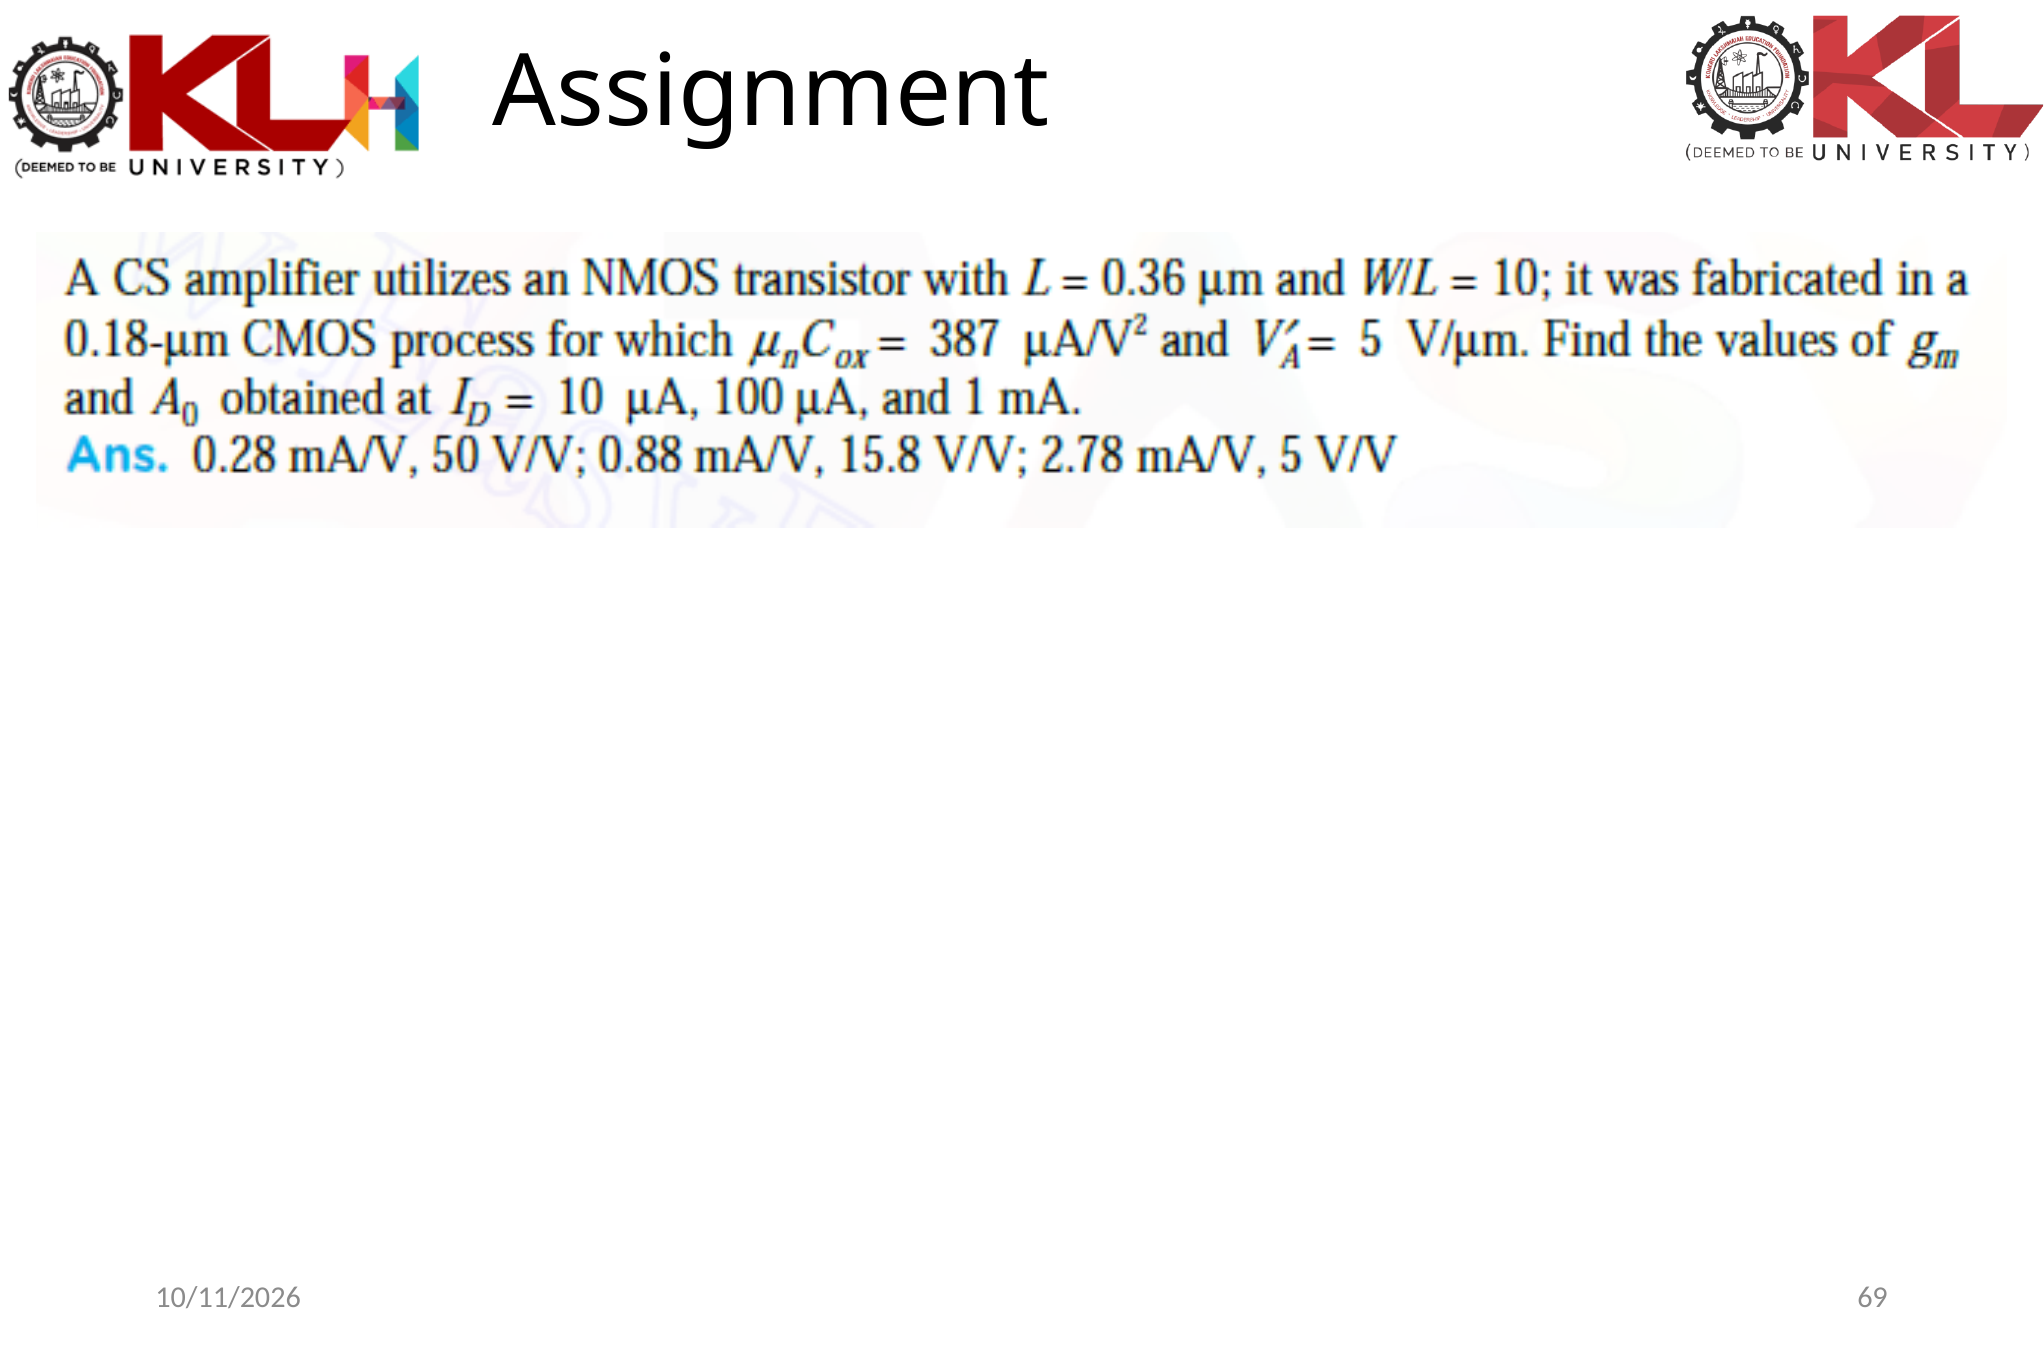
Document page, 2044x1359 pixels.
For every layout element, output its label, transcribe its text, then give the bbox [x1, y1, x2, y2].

picture [36, 232, 2007, 528]
picture [1686, 15, 2044, 161]
slide_number 69 [1443, 1258, 1903, 1332]
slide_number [140, 1258, 601, 1332]
picture [0, 1, 433, 207]
title Assignment [477, 27, 1687, 159]
